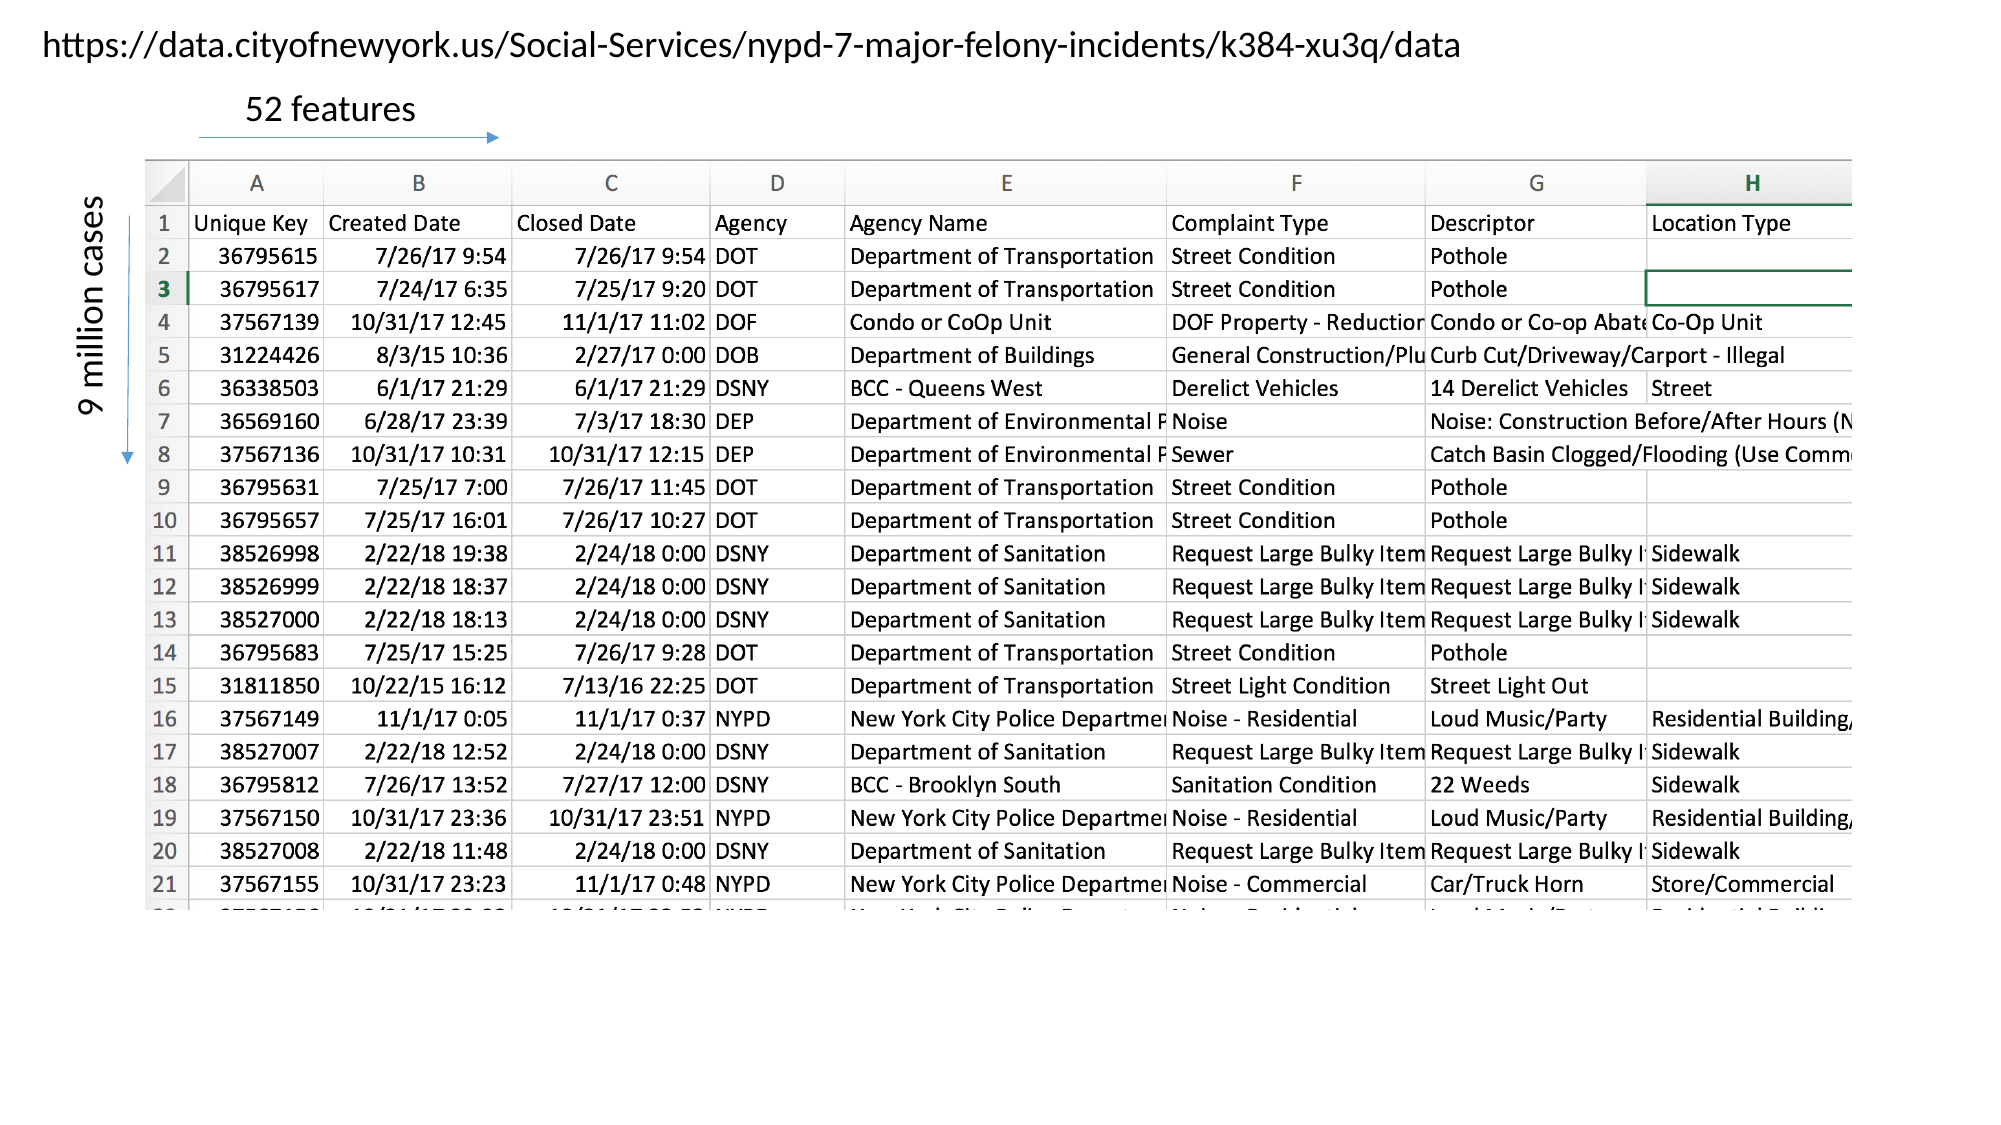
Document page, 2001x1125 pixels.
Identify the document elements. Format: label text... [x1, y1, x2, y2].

text_box https://data.cityofnewyork.us/Social-Services/nypd-7-major-felony-incidents/k384-xu3q/data [27, 12, 1751, 73]
text_box 52 features [230, 77, 469, 137]
text_box 9 million cases [57, 115, 118, 432]
picture [145, 159, 1852, 910]
